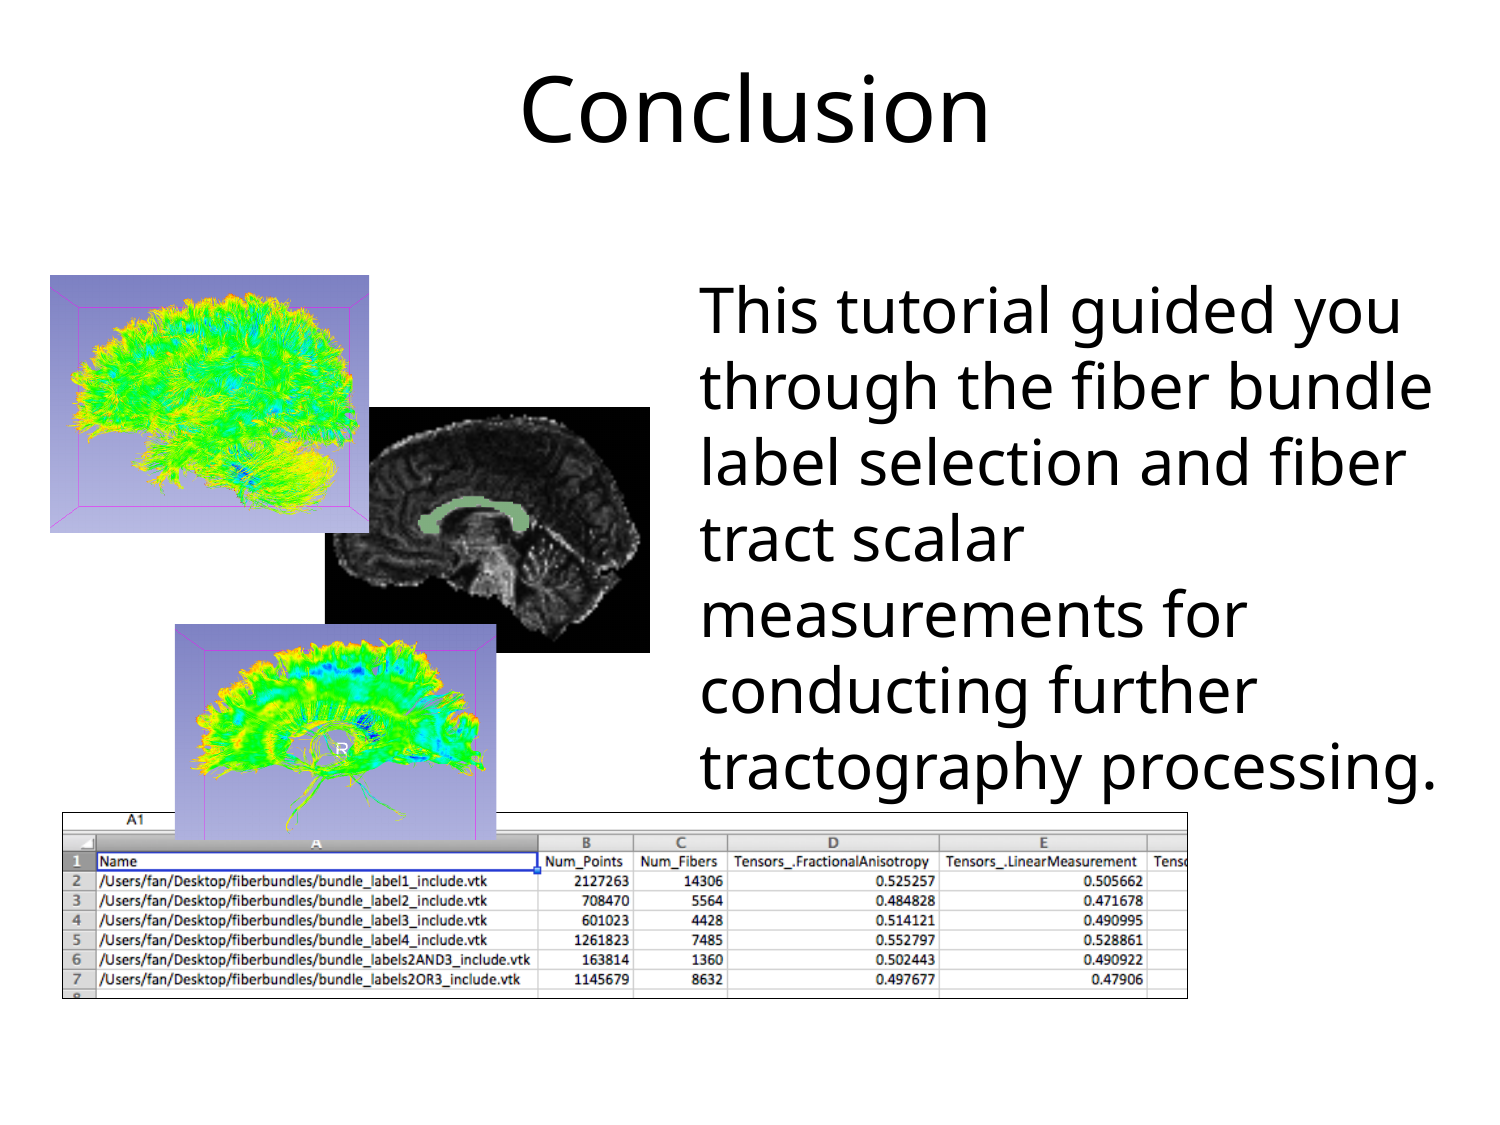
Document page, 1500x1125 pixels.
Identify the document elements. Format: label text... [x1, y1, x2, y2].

picture [49, 274, 1188, 999]
list This tutorial guided you through the fiber bundle label selection and fiber tract scalar measurements for conducting further tractography processing. [684, 262, 1500, 813]
text_box Conclusion [12, 12, 1500, 200]
